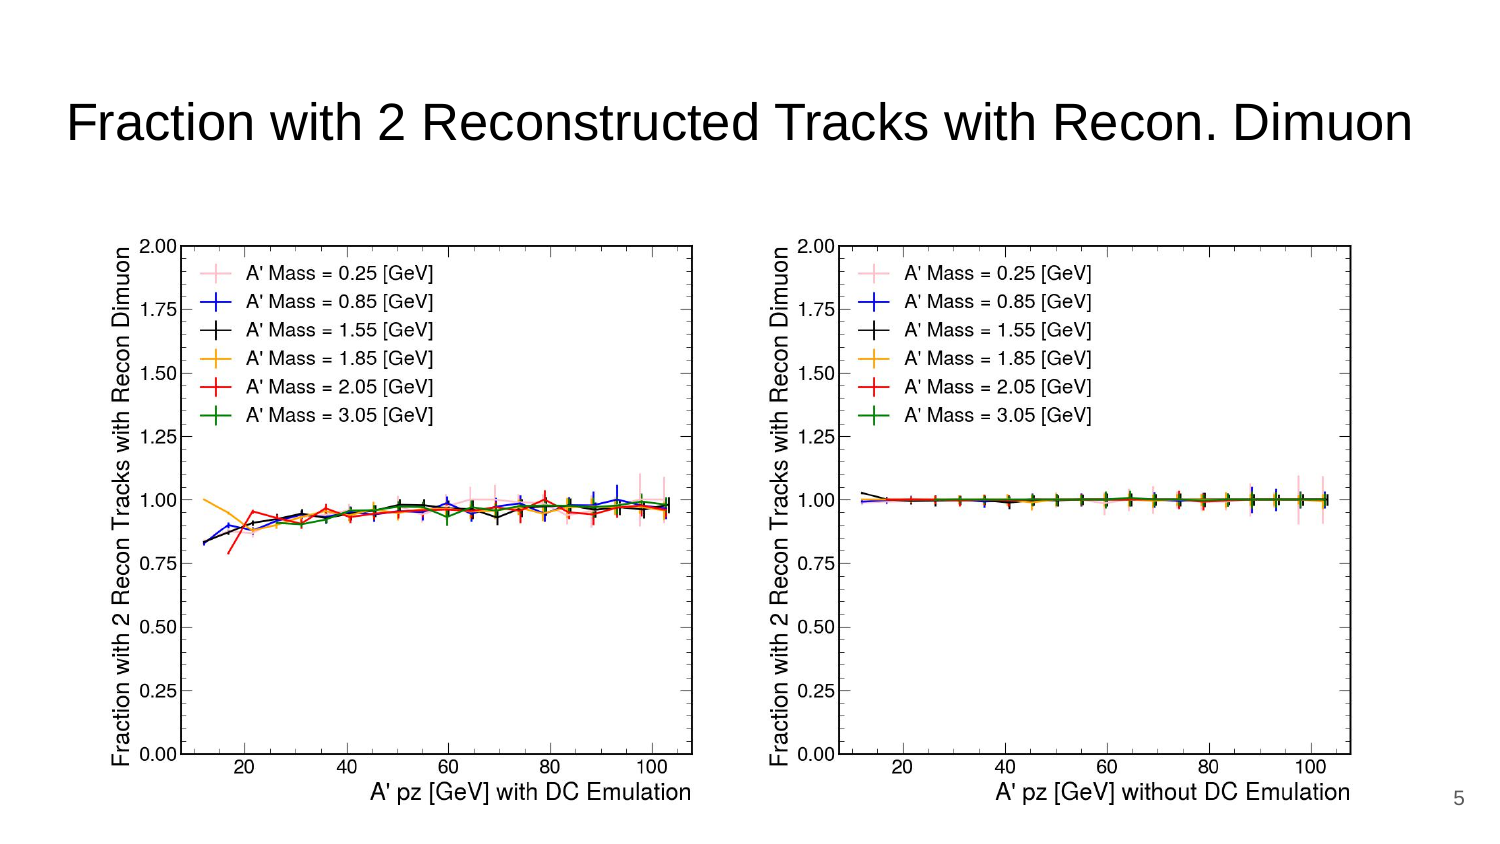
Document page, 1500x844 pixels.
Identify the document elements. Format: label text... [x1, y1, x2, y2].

slide_number ‹#› [1420, 764, 1480, 830]
picture [98, 166, 1416, 826]
title Fraction with 2 Reconstructed Tracks with Recon. Dimuon [51, 72, 1444, 167]
